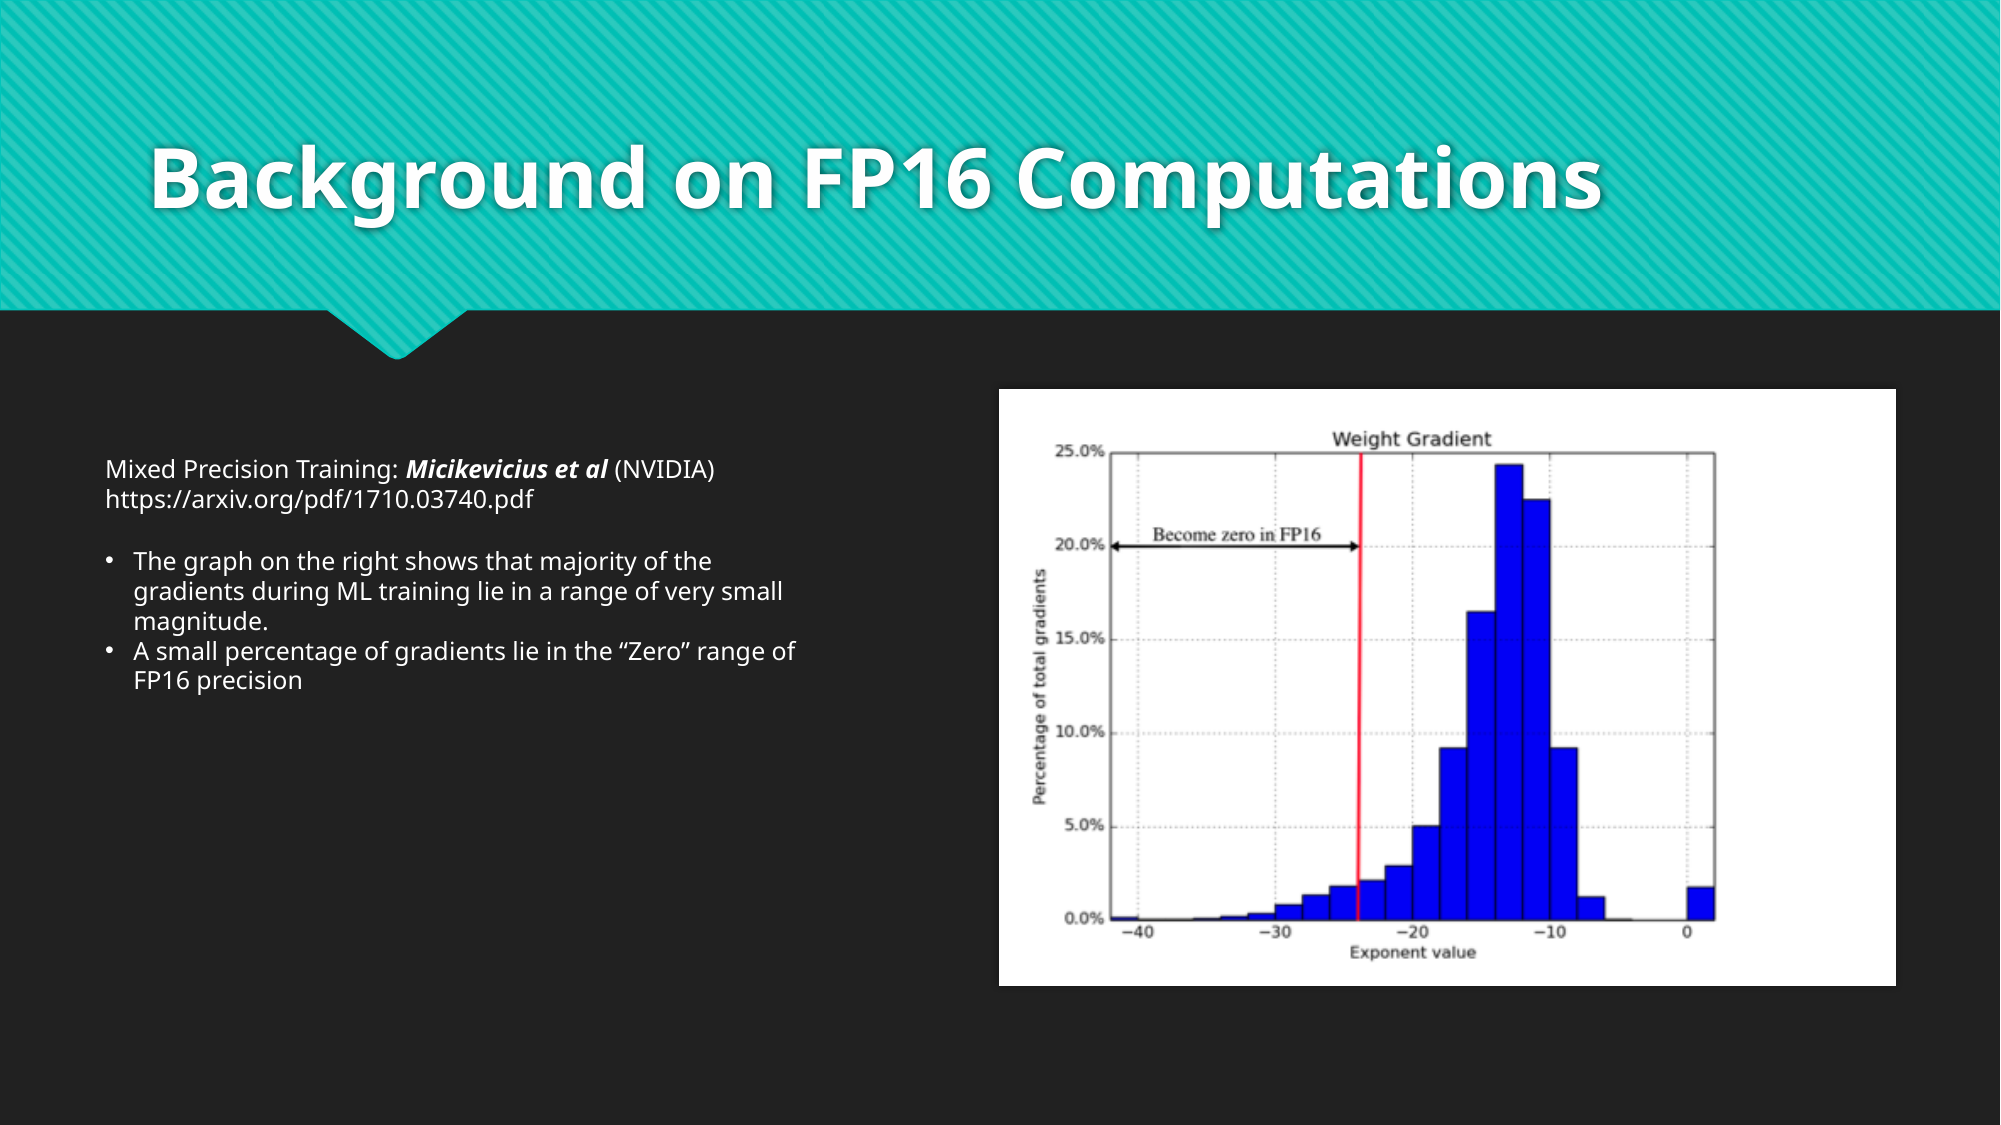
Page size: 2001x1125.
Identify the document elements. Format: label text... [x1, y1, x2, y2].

text_box Mixed Precision Training: Micikevicius et al (NVIDIA) https://arxiv.org/pdf/1710.03740.pdf [90, 445, 840, 521]
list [999, 389, 1896, 987]
title Background on FP16 Computations [132, 73, 1868, 233]
text_box The graph on the right shows that majority of the gradients during ML training lie in a range of very small magnitude. A small percentage of gradients lie in the “Zero” range of FP16 precision [90, 537, 840, 733]
